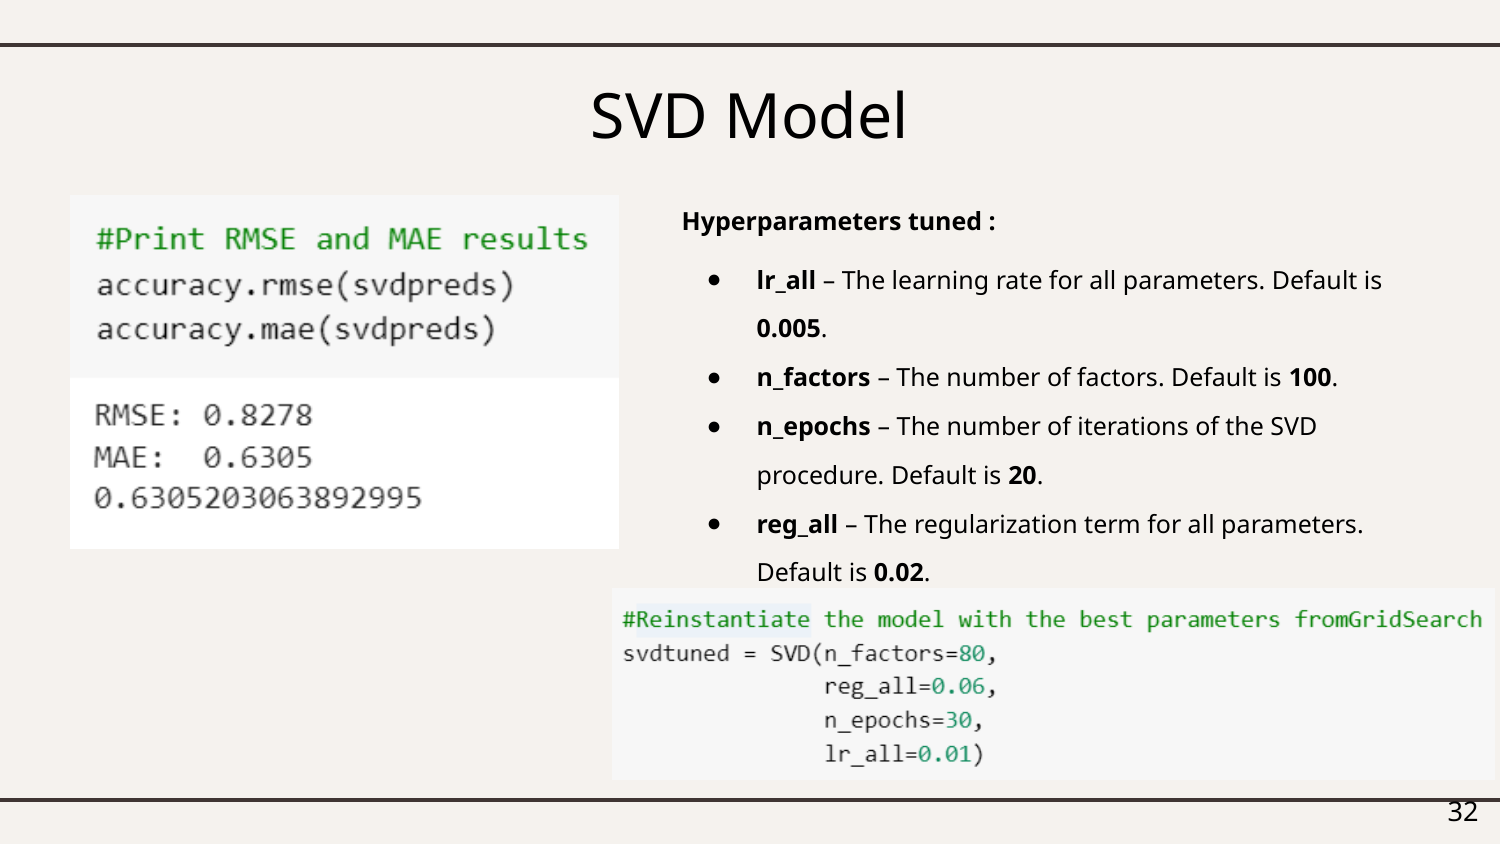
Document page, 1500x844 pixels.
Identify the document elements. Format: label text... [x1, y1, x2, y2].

text_box Hyperparameters tuned : lr_all – The learning rate for all parameters. Default is 0.005. n_factors – The number of factors. Default is 100. n_epochs – The number of iterations of the SVD procedure. Default is 20. reg_all – The regularization term for all parameters. Default is 0.02. [666, 185, 1440, 587]
title SVD Model [81, 60, 1419, 155]
picture [70, 195, 619, 549]
picture [611, 588, 1495, 780]
slide_number ‹#› [1403, 787, 1494, 844]
